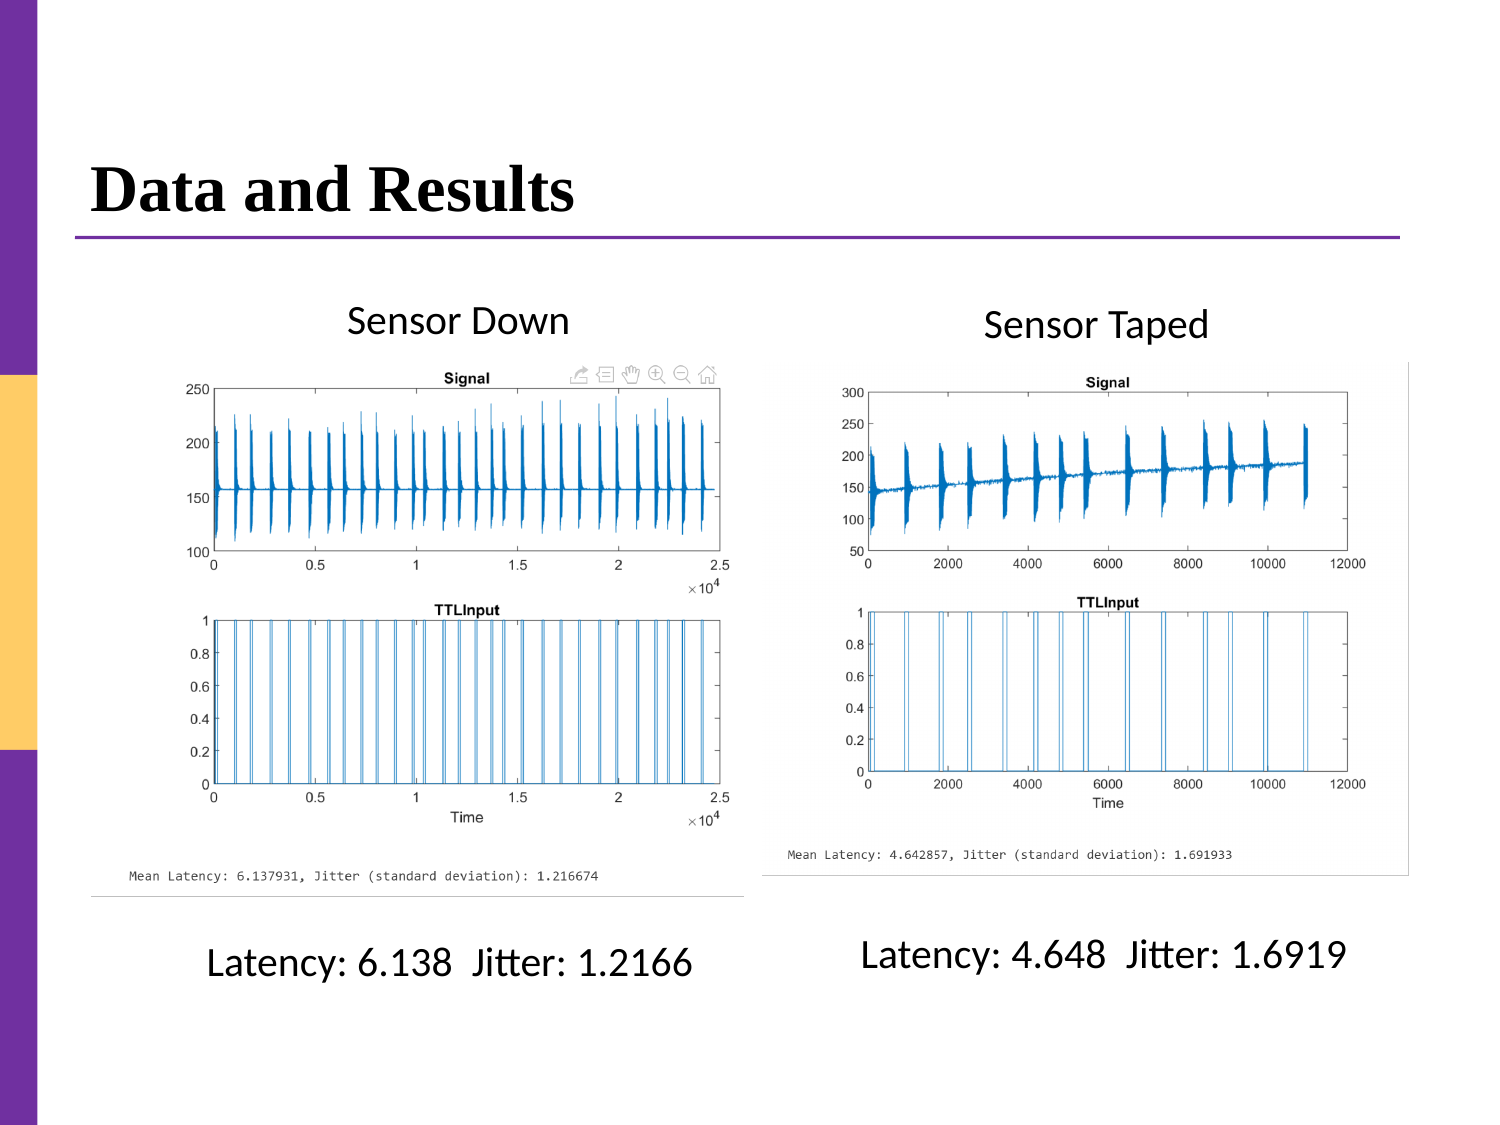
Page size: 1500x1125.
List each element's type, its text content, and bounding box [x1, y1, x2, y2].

text_box Latency: 6.138 Jitter: 1.2166 [191, 927, 771, 993]
picture [762, 362, 1409, 876]
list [91, 356, 744, 897]
text_box Sensor Taped [969, 288, 1250, 354]
title Data and Results [74, 45, 1426, 233]
text_box Latency: 4.648 Jitter: 1.6919 [845, 919, 1402, 1025]
text_box Sensor Down [332, 284, 613, 350]
